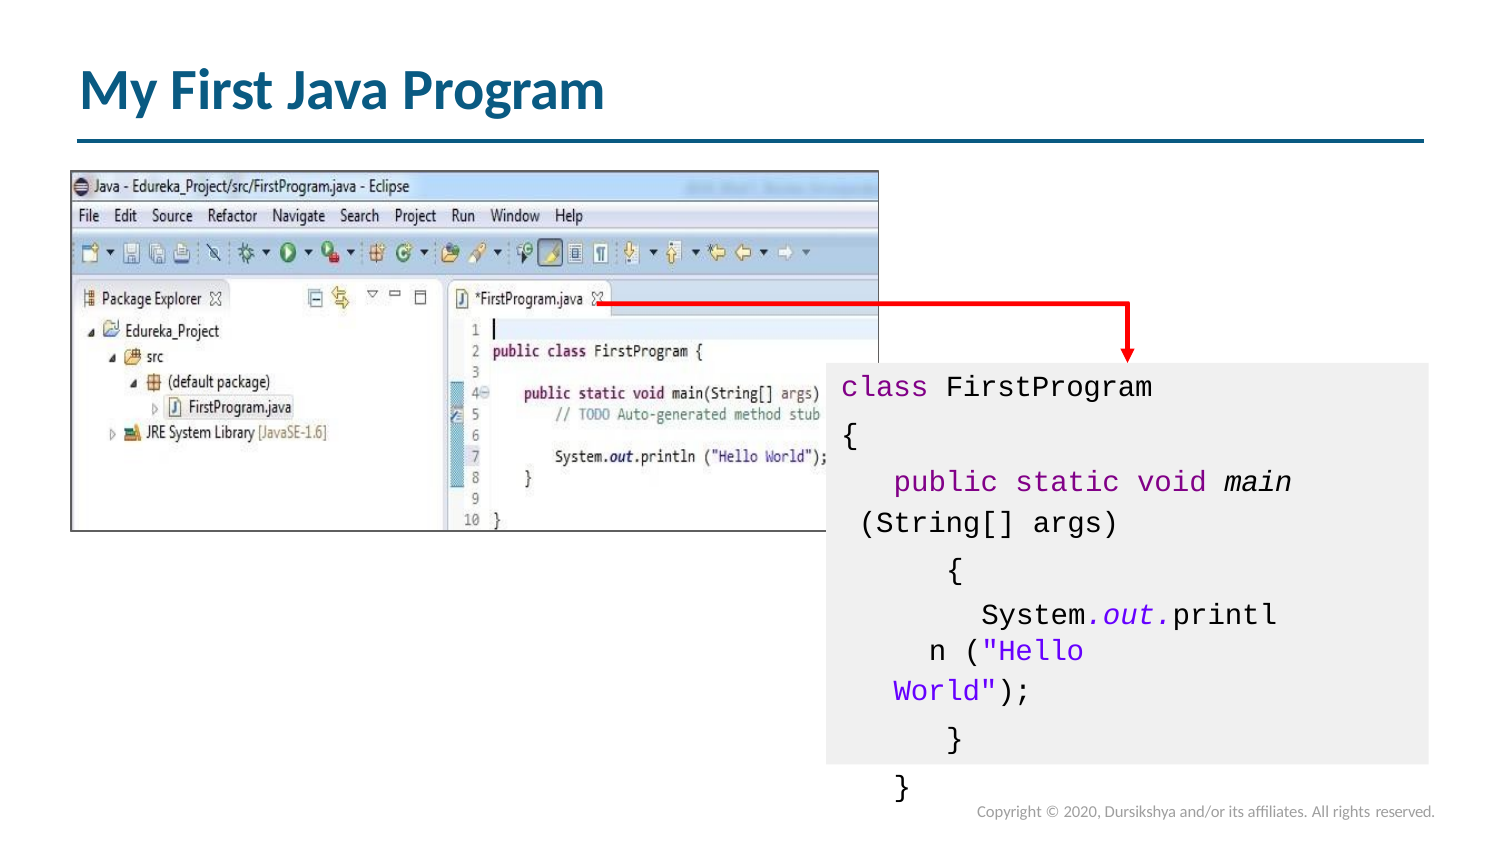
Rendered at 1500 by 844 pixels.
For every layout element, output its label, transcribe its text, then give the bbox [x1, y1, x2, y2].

text_box class FirstProgram { public static void main (String[] args) { System.out.println ("Hello World"); } } [839, 774, 1381, 803]
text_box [69, 169, 1429, 765]
title My First Java Program [77, 49, 614, 168]
footer Copyright © 2020, Dursikshya and/or its affiliates. All rights reserved. [975, 802, 1454, 844]
